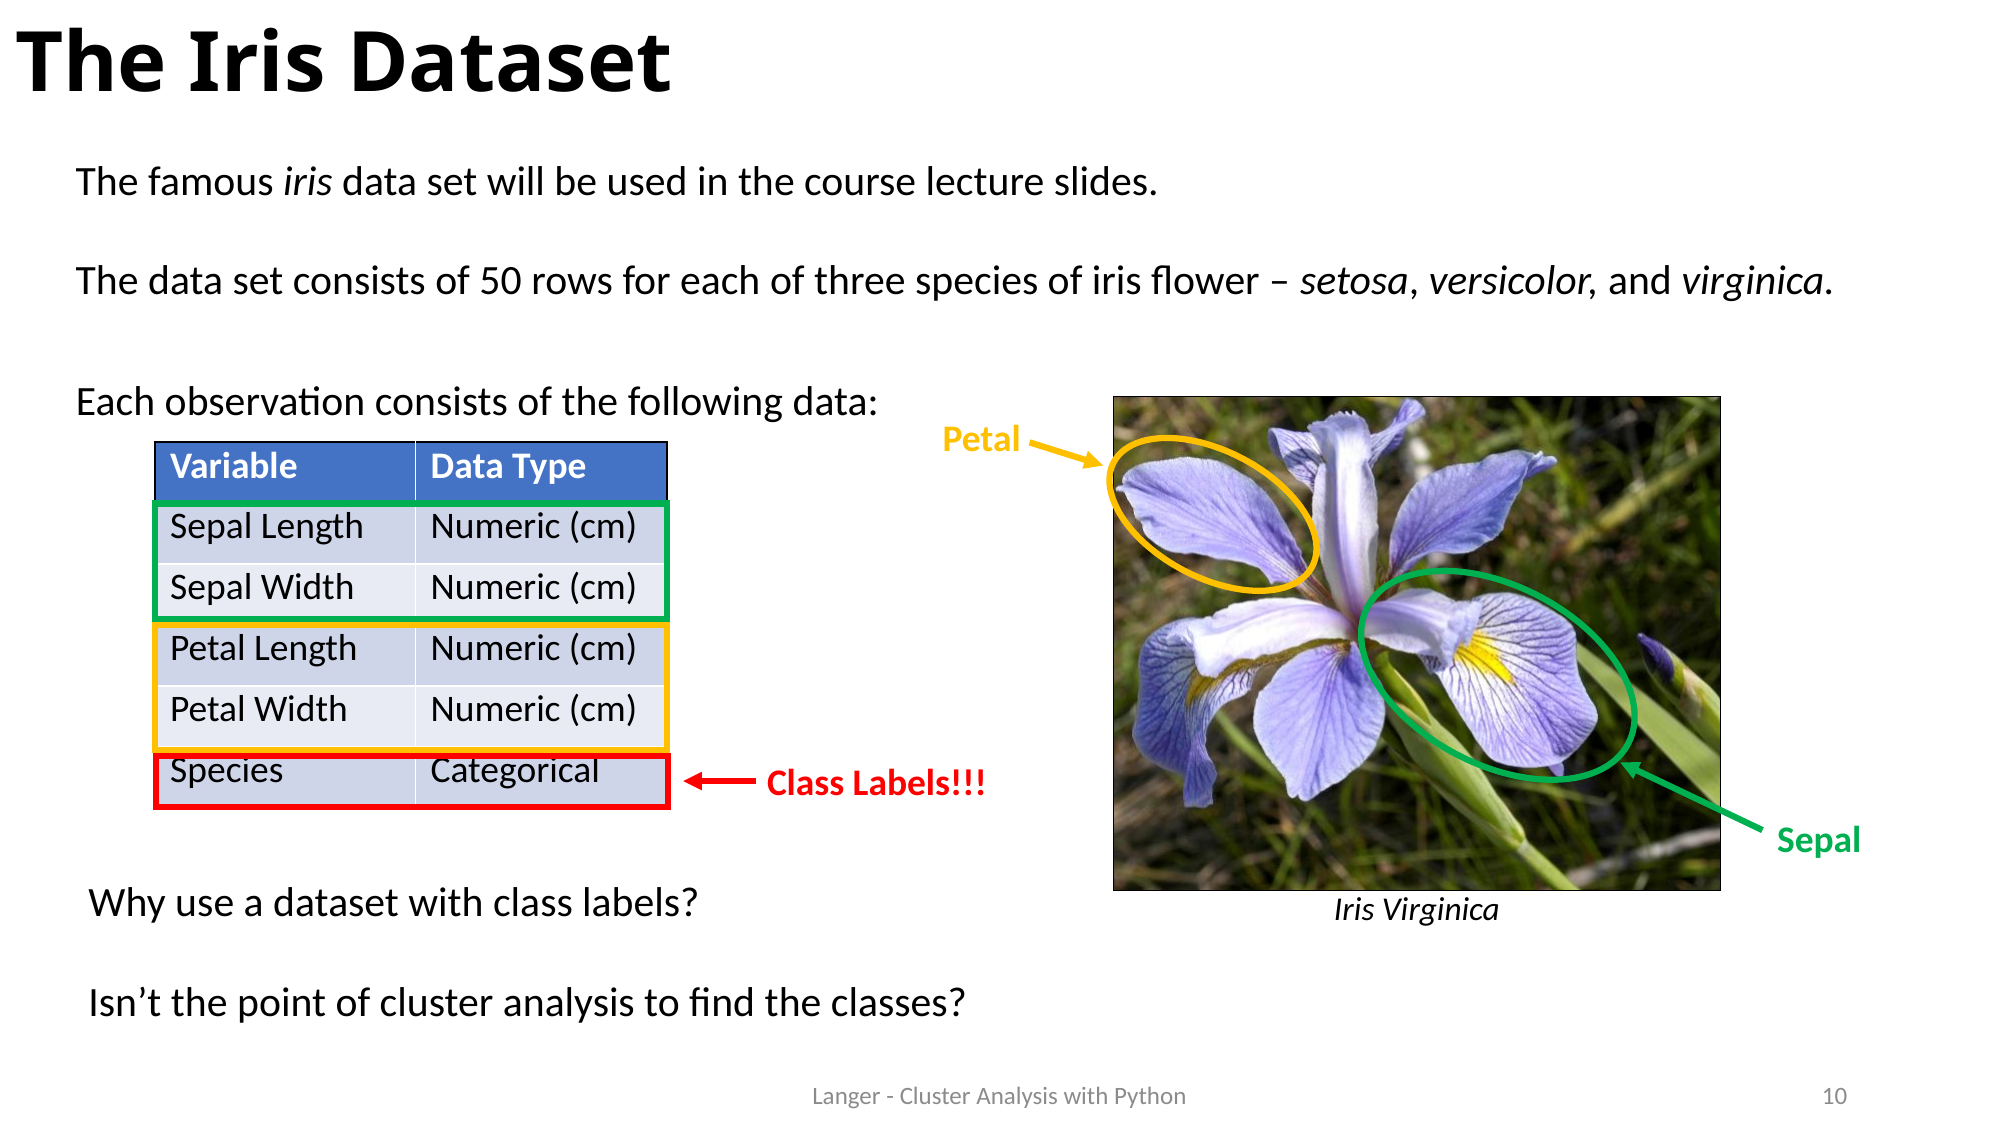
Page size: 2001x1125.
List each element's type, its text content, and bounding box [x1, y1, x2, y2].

text_box [155, 755, 669, 808]
text_box The famous iris data set will be used in the course lecture slides. The data set consists of 50 rows for each of three species of iris flower – setosa, versicolor, and virginica. [60, 145, 1939, 311]
text_box Class Labels!!! [752, 750, 1012, 811]
table_cell Sepal Width [156, 620, 415, 624]
text_box Sepal [1762, 807, 1933, 868]
text_box Each observation consists of the following data: [61, 366, 1111, 432]
table_header Variable [156, 443, 415, 500]
text_box [154, 503, 668, 620]
text_box [1108, 461, 1113, 503]
table_header Data Type [416, 443, 666, 500]
footer Langer - Cluster Analysis with Python [662, 1064, 1338, 1125]
text_box Petal [927, 406, 1099, 467]
title The Iris Dataset [0, 3, 1597, 128]
picture [1113, 396, 1721, 891]
table_cell Numeric (cm) [416, 620, 666, 624]
table_cell Species [156, 751, 415, 755]
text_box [1620, 762, 1763, 831]
text_box Iris Virginica [1113, 891, 1721, 935]
text_box [154, 624, 668, 751]
text_box Why use a dataset with class labels? Isn’t the point of cluster analysis to find the classes? [73, 866, 1066, 1032]
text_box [1029, 442, 1104, 466]
slide_number 10 [1412, 1064, 1863, 1125]
table_cell Categorical [416, 751, 666, 755]
